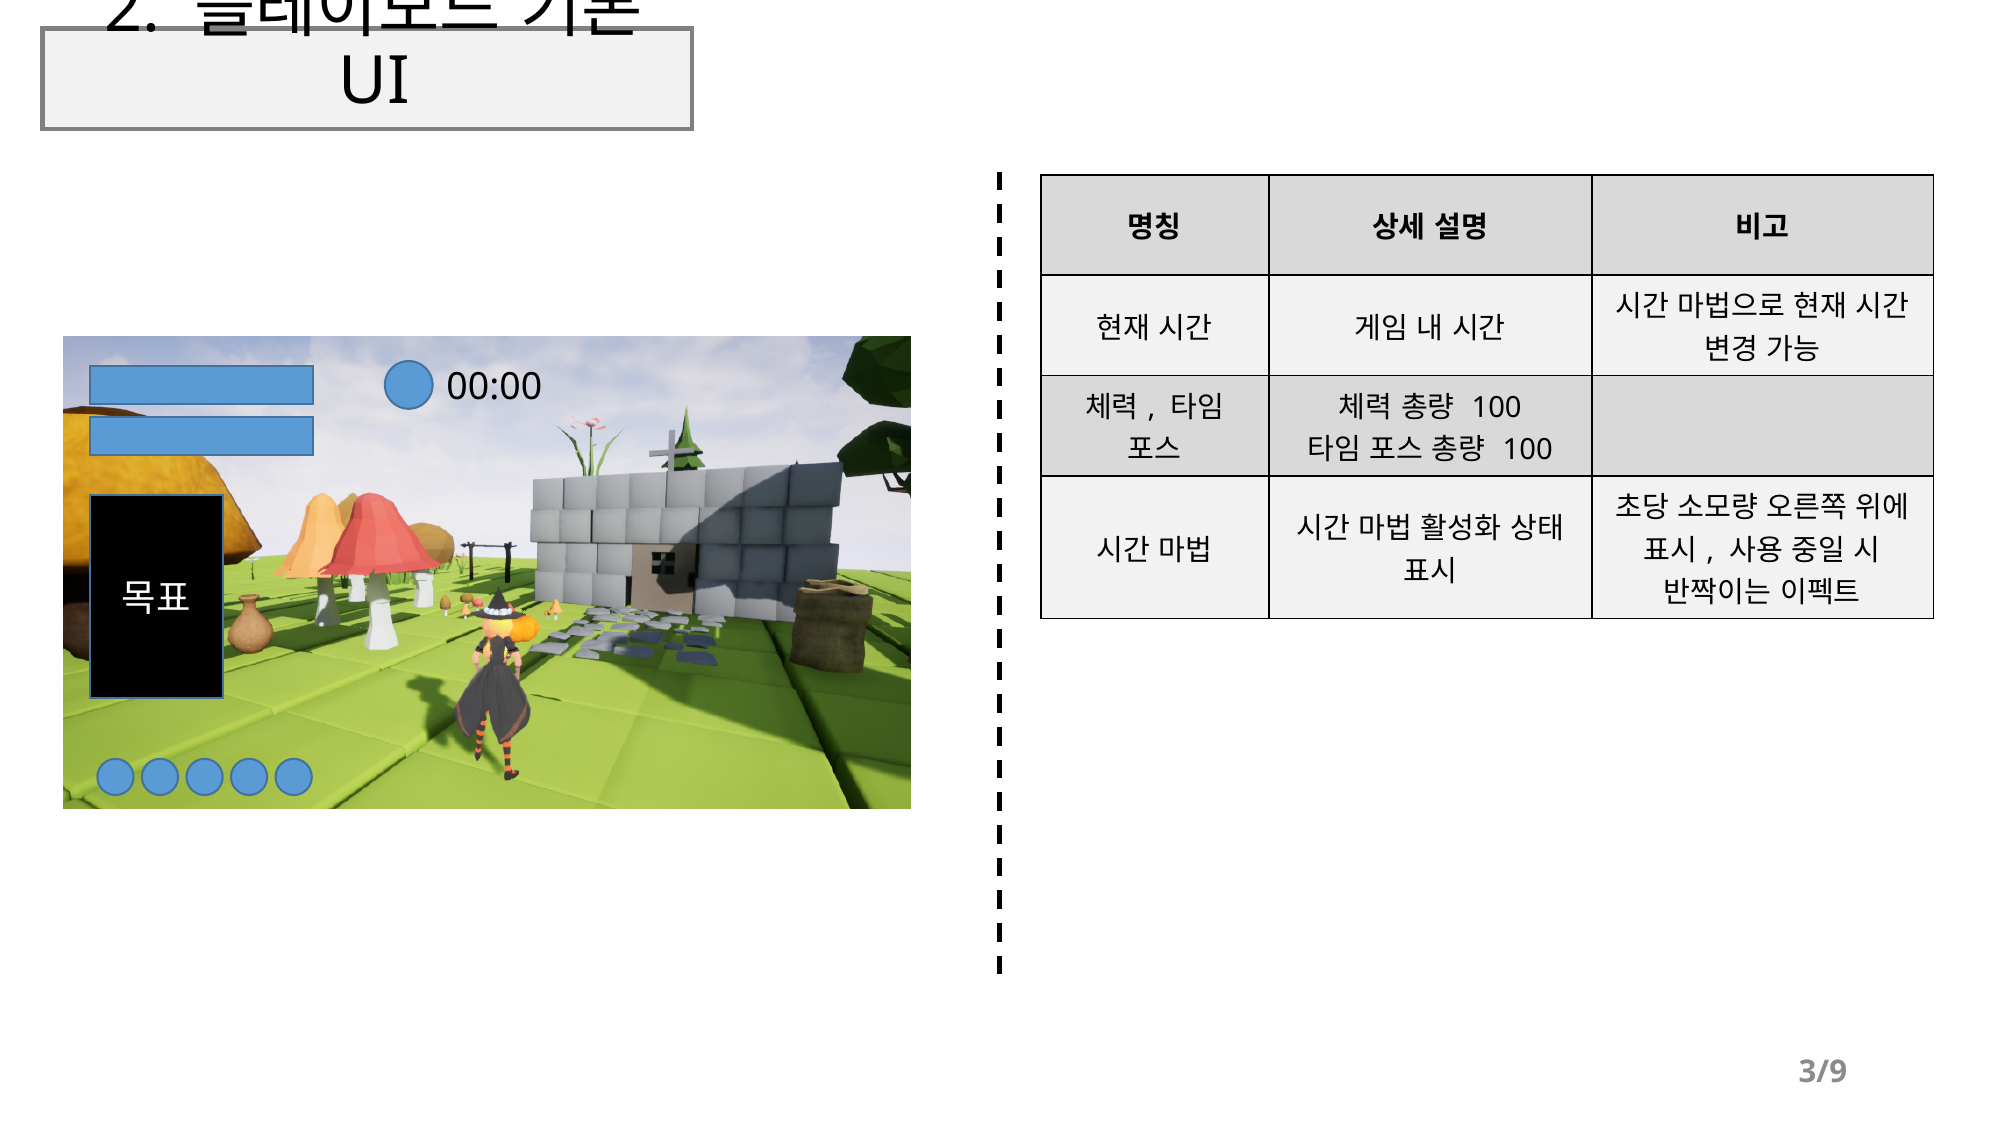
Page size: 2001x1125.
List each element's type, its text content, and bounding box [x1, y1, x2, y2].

table_cell 게임 내 시간 [1270, 276, 1591, 375]
title 2. 플레이모드 기본 UI [63, 27, 685, 126]
slide_number 3/9 [1412, 1042, 1863, 1103]
table_header 비고 [1593, 176, 1933, 274]
picture [63, 336, 911, 809]
table_cell 시간 마법으로 현재 시간 변경 가능 [1593, 276, 1933, 375]
table_cell 현재 시간 [1042, 276, 1268, 375]
table_cell 체력 총량 100 타임 포스 총량 100 [1270, 376, 1591, 475]
table_cell 체력, 타임 포스 [1042, 376, 1268, 475]
table_cell 시간 마법 활성화 상태 표시 [1270, 477, 1591, 618]
table_header 명칭 [1042, 176, 1268, 274]
table_cell 시간 마법 [1042, 477, 1268, 618]
table_header 상세 설명 [1270, 176, 1591, 274]
table_cell 초당 소모량 오른쪽 위에 표시, 사용 중일 시 반짝이는 이펙트 [1593, 477, 1933, 618]
table_cell [1593, 376, 1933, 475]
